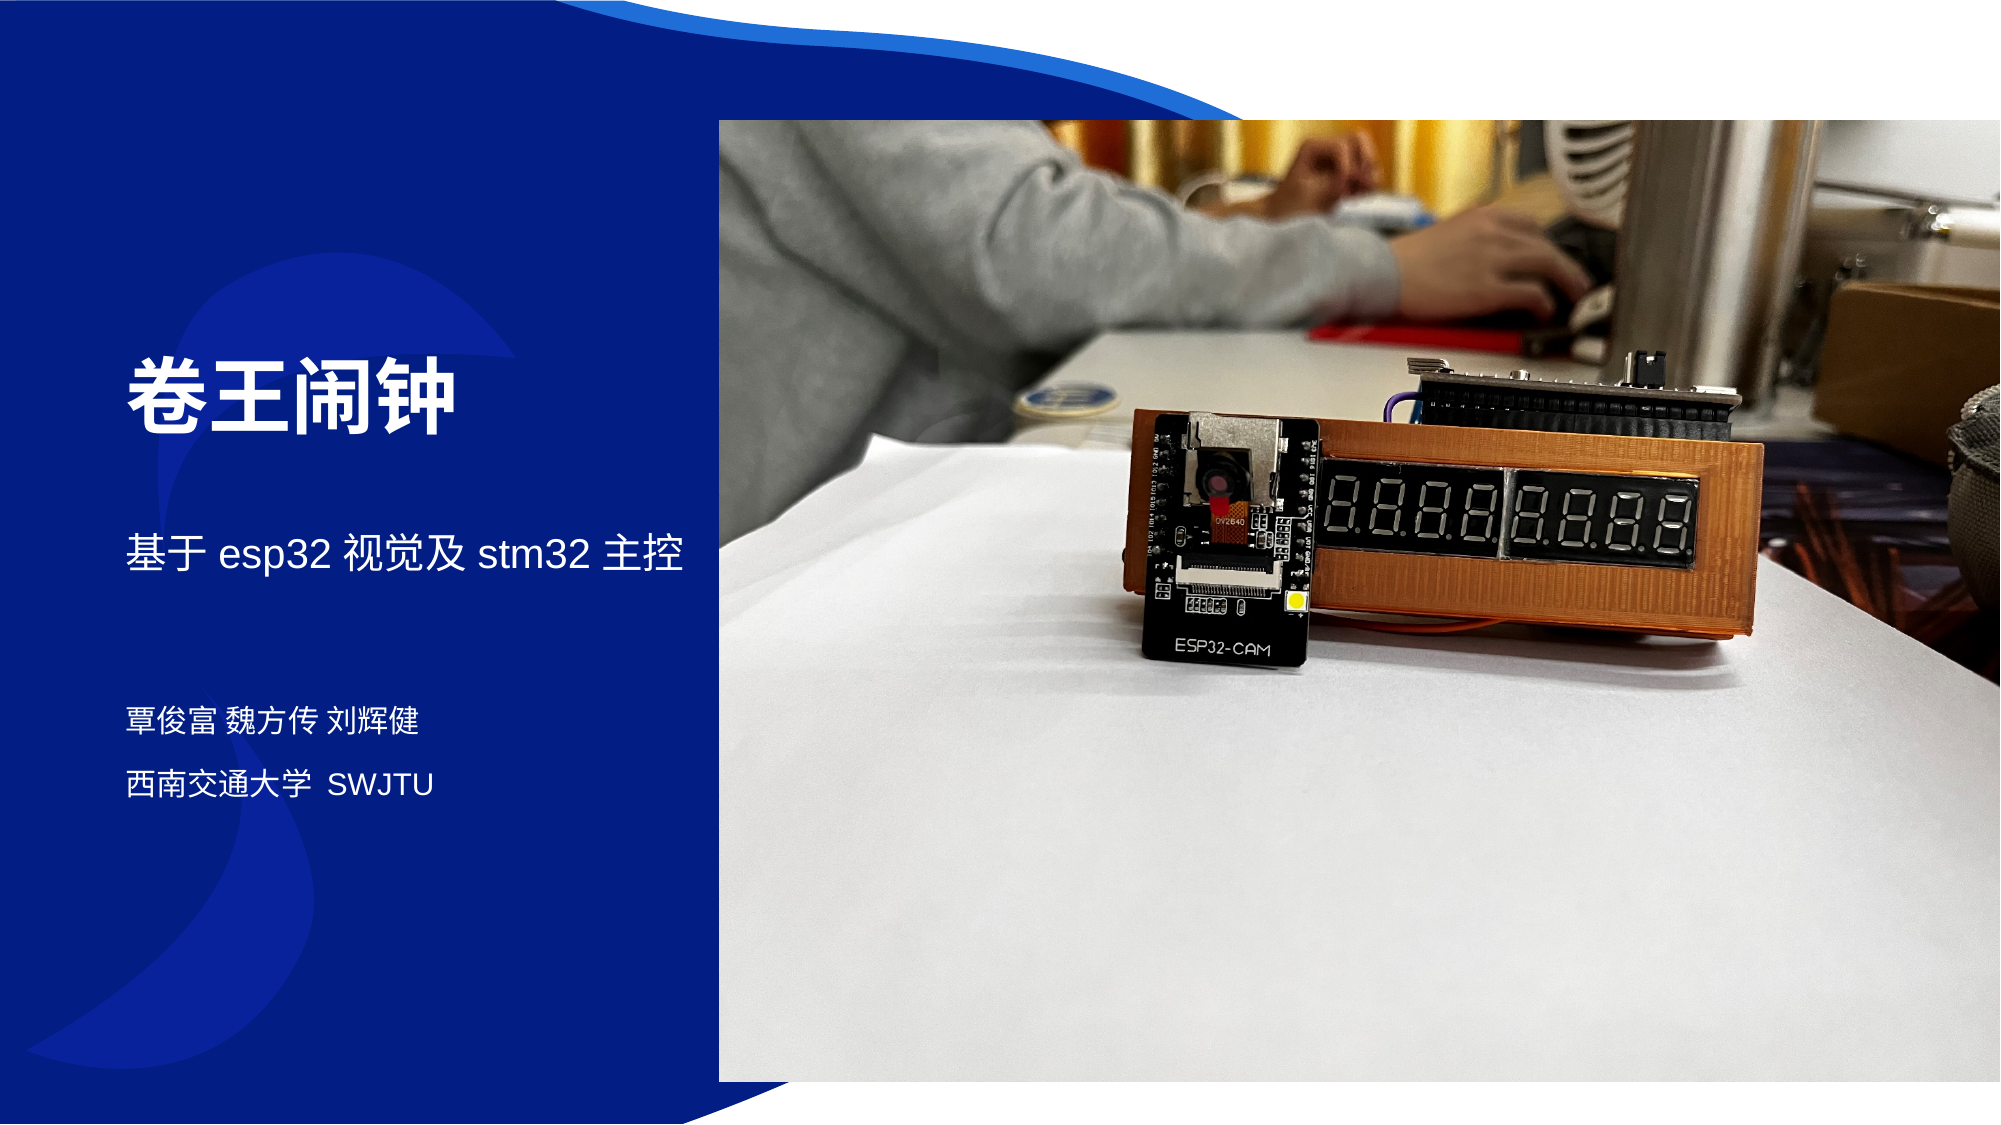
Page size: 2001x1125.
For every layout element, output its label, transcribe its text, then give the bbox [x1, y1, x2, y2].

list 西南交通大学 SWJTU [109, 761, 719, 811]
picture [719, 110, 2000, 1082]
list 覃俊富 魏方传 刘辉健 [109, 697, 719, 747]
subtitle 基于esp32视觉及stm32主控 [109, 509, 719, 602]
title 卷王闹钟 [109, 295, 719, 506]
